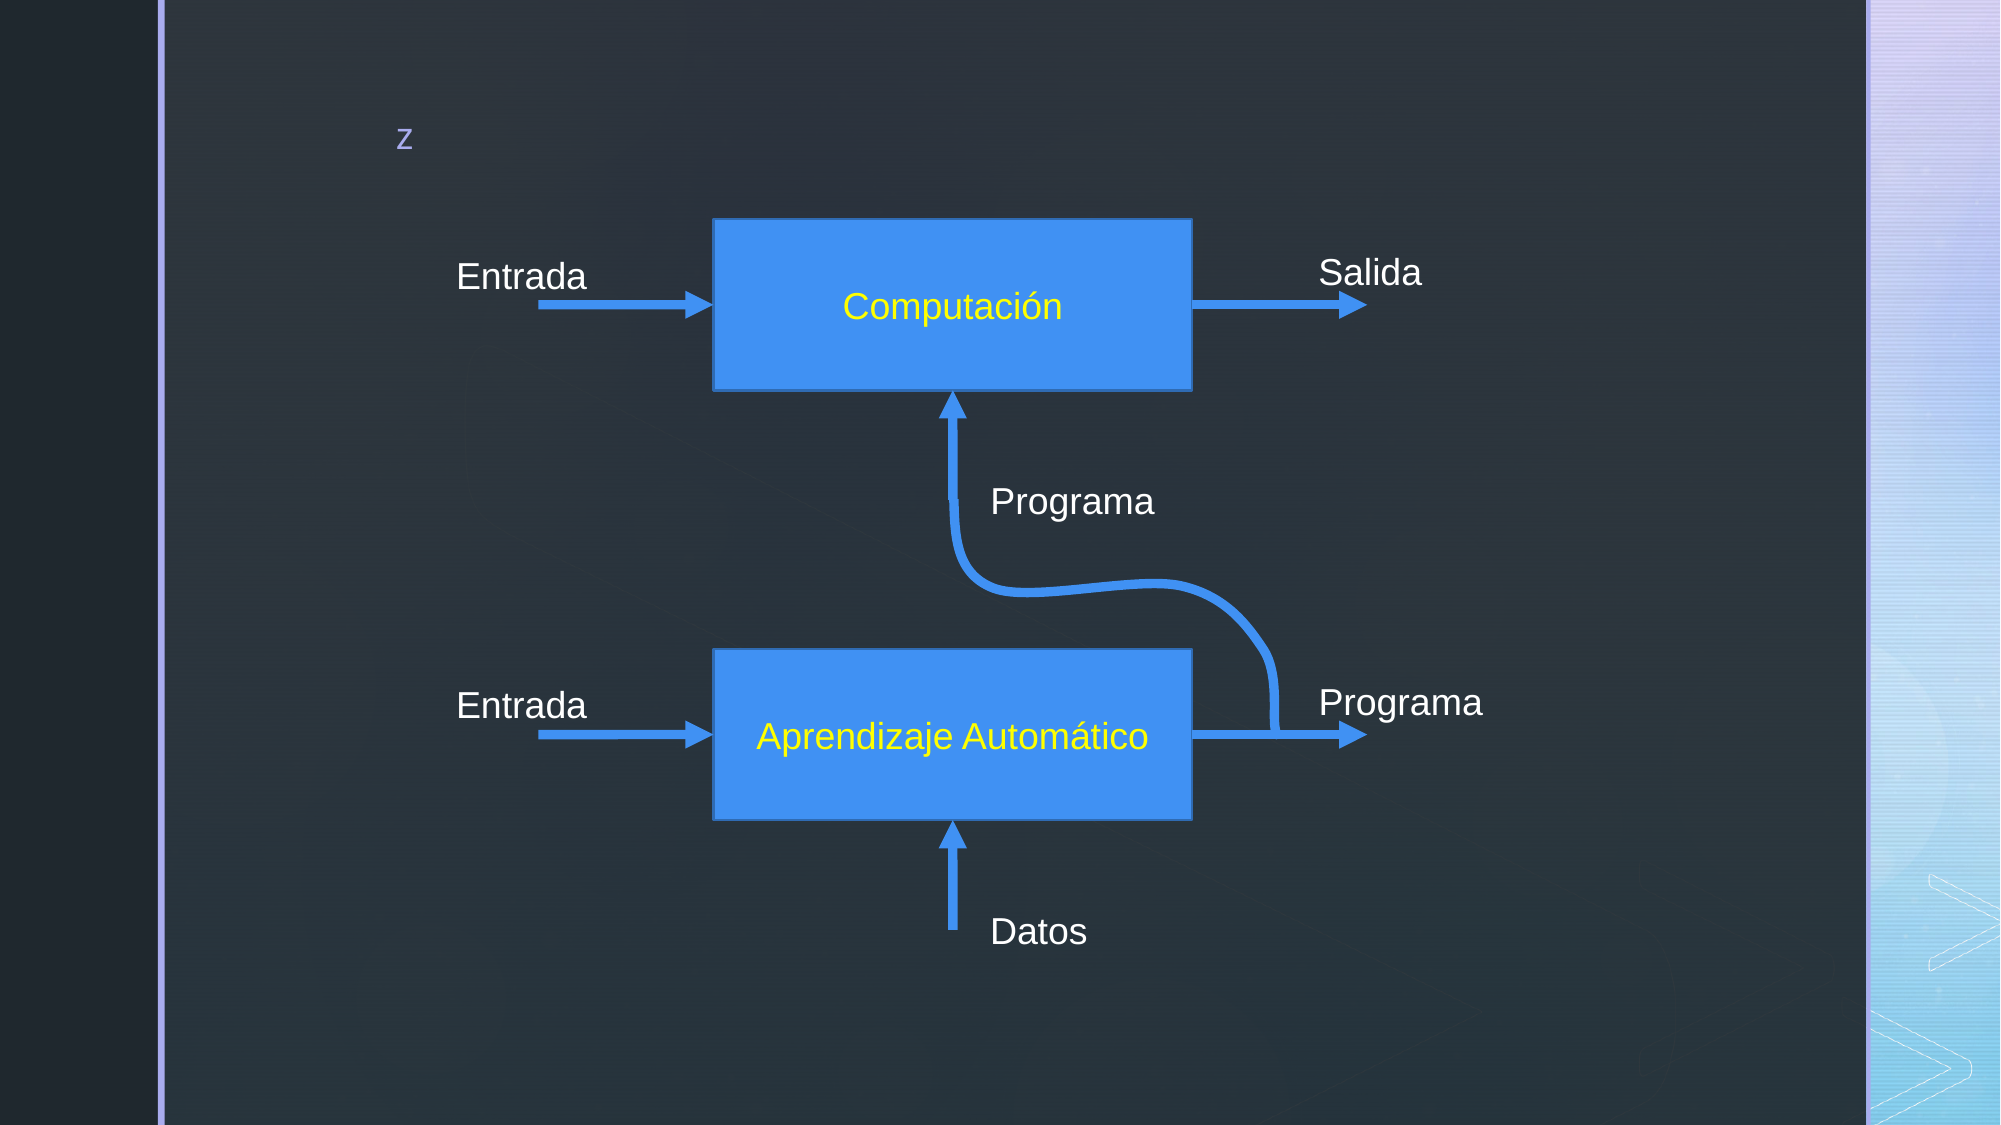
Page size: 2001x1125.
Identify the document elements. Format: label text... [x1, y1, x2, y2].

text_box Salida [1303, 240, 1437, 301]
text_box Programa [975, 469, 1170, 530]
text_box [952, 499, 1264, 648]
picture [1871, 0, 2001, 1125]
text_box Computación [712, 218, 1193, 392]
text_box Entrada [441, 244, 603, 304]
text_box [440, 648, 1500, 961]
